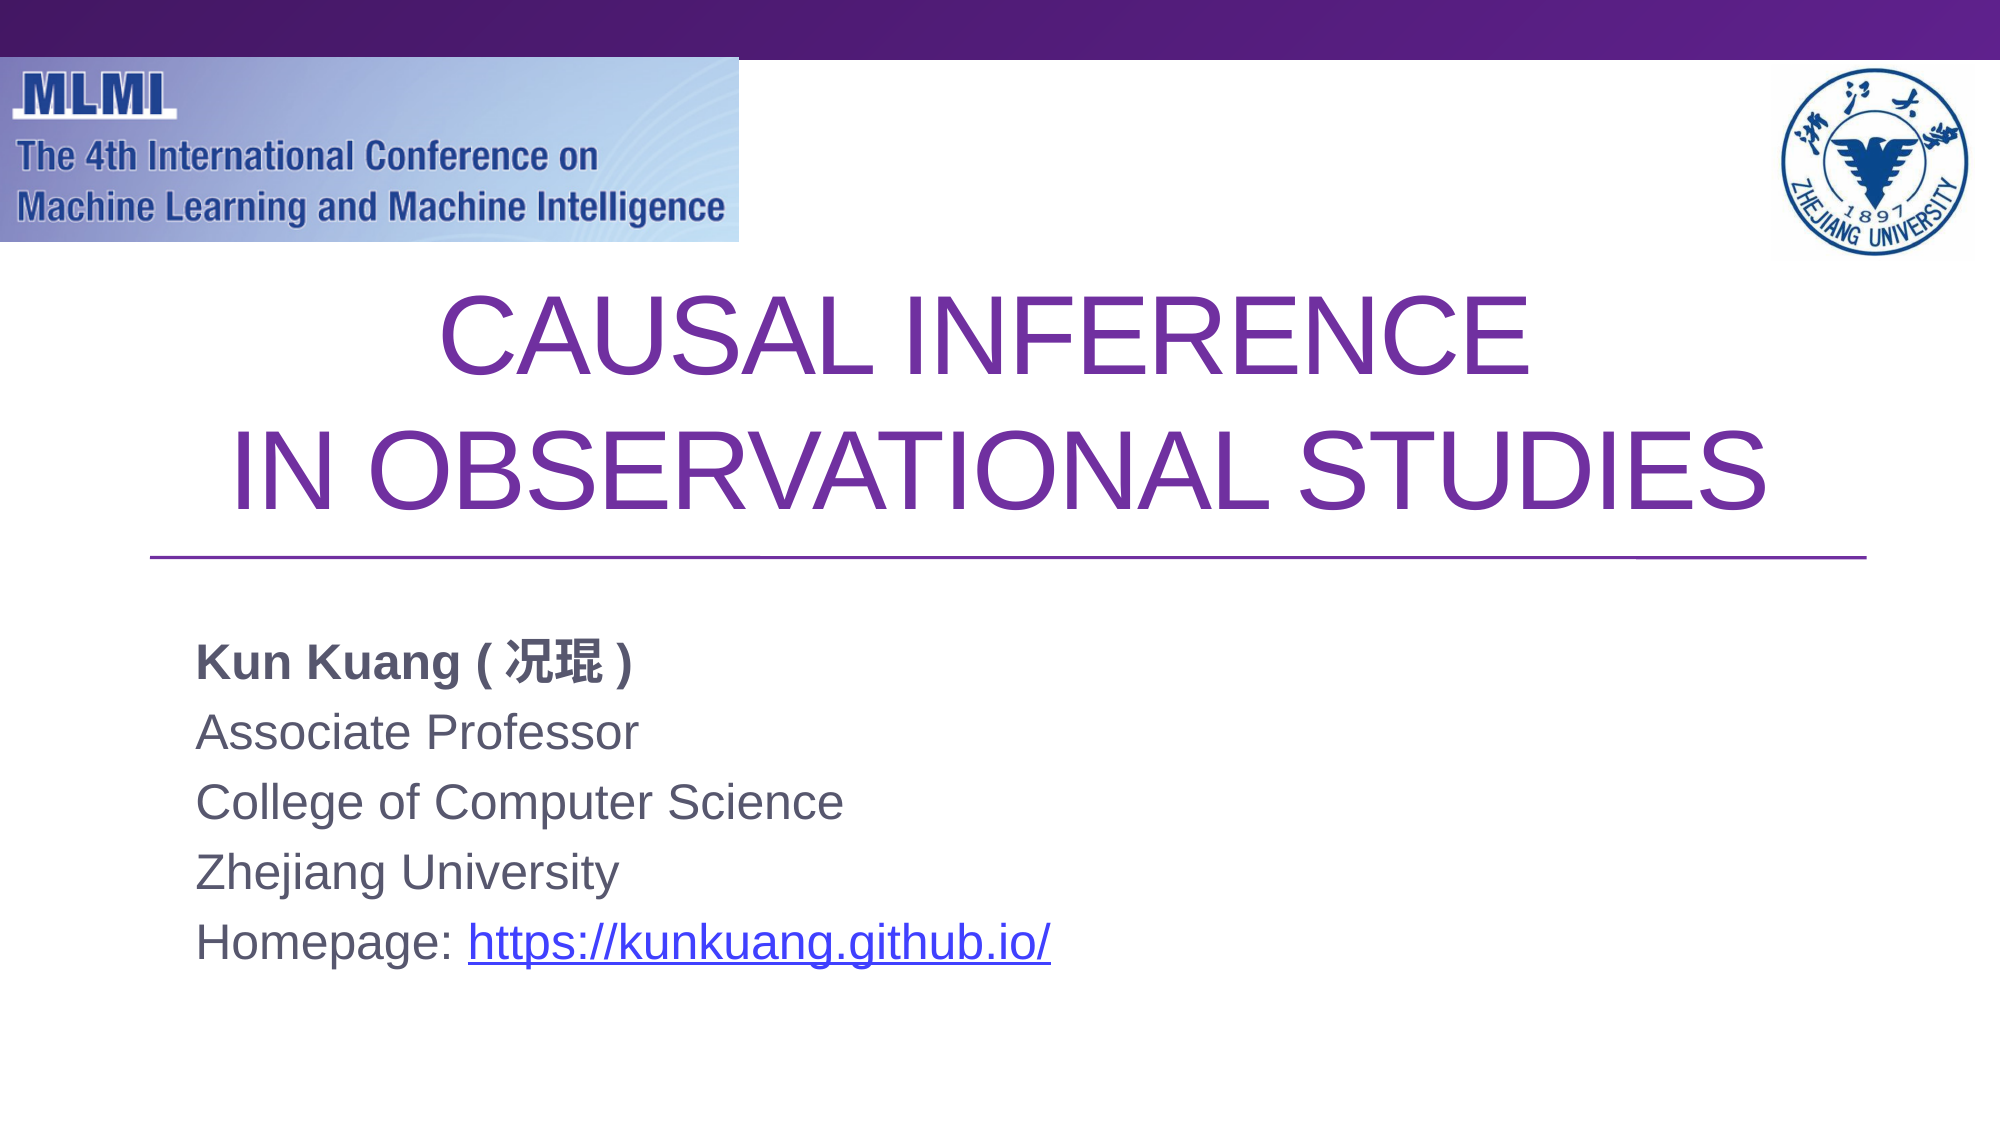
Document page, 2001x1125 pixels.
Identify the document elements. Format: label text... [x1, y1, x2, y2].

title Causal Inference in observational studies [67, 223, 1933, 540]
picture [0, 57, 739, 242]
subtitle Kun Kuang (况琨) Associate Professor College of Computer Science Zhejiang University Homepage: https://kunkuang.github.io/ [180, 621, 1820, 1018]
picture [1771, 64, 1975, 261]
